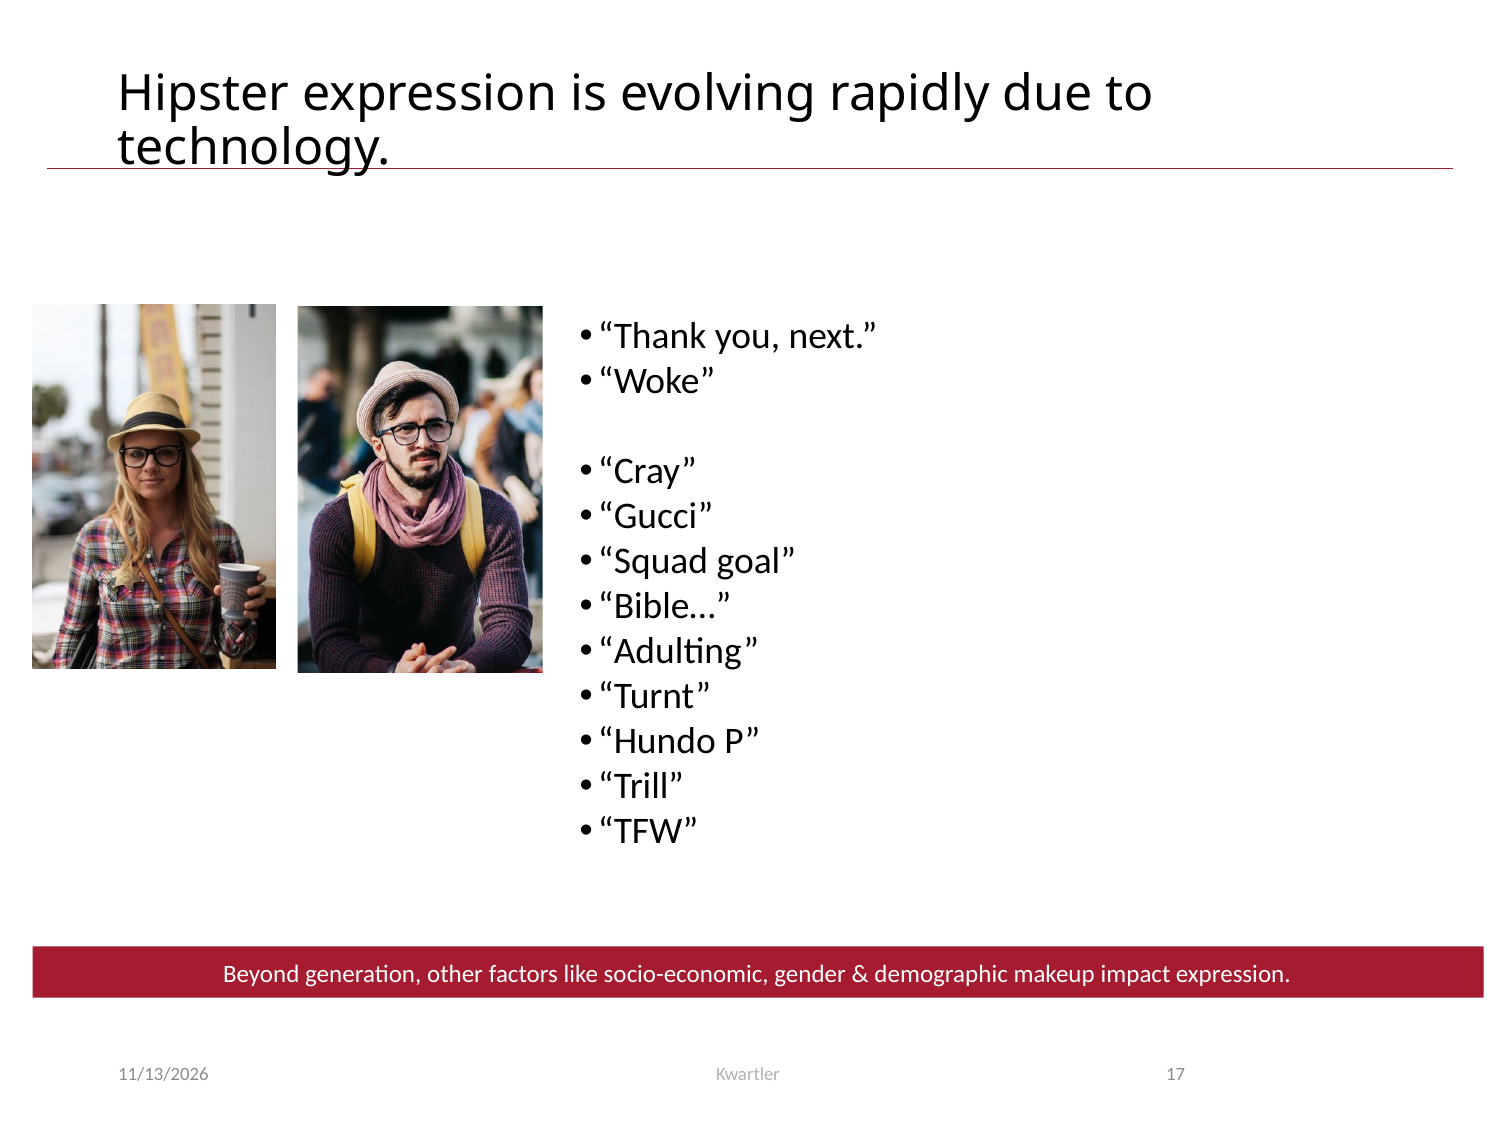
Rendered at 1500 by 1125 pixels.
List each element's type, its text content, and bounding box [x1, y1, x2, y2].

picture [297, 306, 543, 673]
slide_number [103, 1042, 441, 1103]
text_box “Thank you, next.” “Woke” “Cray” “Gucci” “Squad goal” “Bible…” “Adulting” “Turnt” “Hundo P” “Trill” “TFW” [564, 304, 1484, 859]
slide_number 17 [1059, 1042, 1200, 1103]
text_box Beyond generation, other factors like socio-economic, gender & demographic makeup impact expression. [32, 945, 1485, 999]
title Hipster expression is evolving rapidly due to technology. [103, 59, 1397, 157]
footer Kwartler [496, 1042, 1004, 1103]
picture [32, 304, 276, 669]
